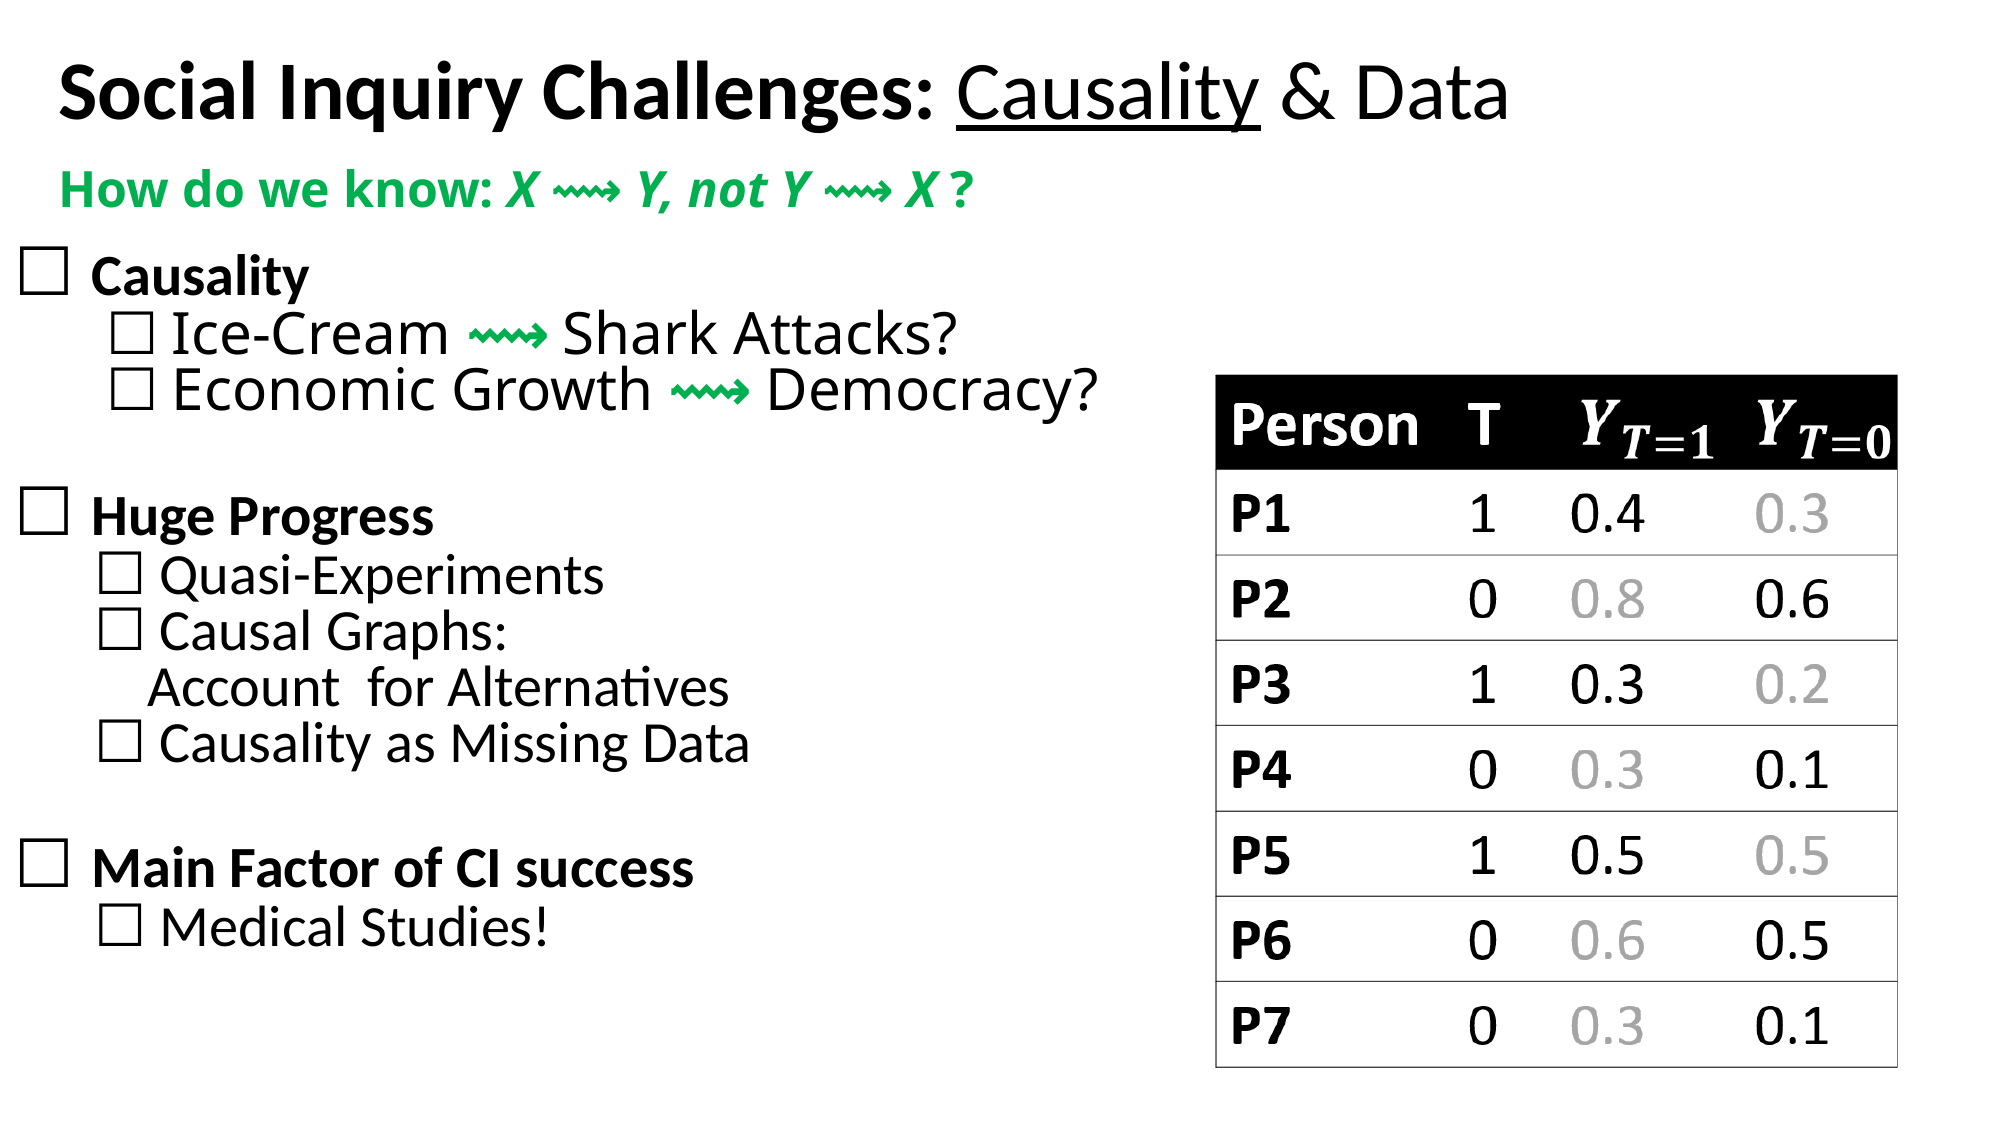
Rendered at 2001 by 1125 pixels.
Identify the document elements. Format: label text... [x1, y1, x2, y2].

text_box Social Inquiry Challenges: Causality & Data [41, 23, 1874, 147]
picture [1214, 361, 1898, 1096]
text_box How do we know: X ⟿ Y, not Y ⟿ X ? [43, 150, 1088, 225]
text_box ☐ Causality ☐ Ice-Cream ⟿ Shark Attacks? ☐ Economic Growth ⟿ Democracy? ☐ Huge Progress ☐ Quasi-Experiments ☐ Causal Graphs: Account for Alternatives ☐ Causality as Missing Data ☐ Main Factor of CI success ☐ Medical Studies! [0, 226, 1157, 1025]
